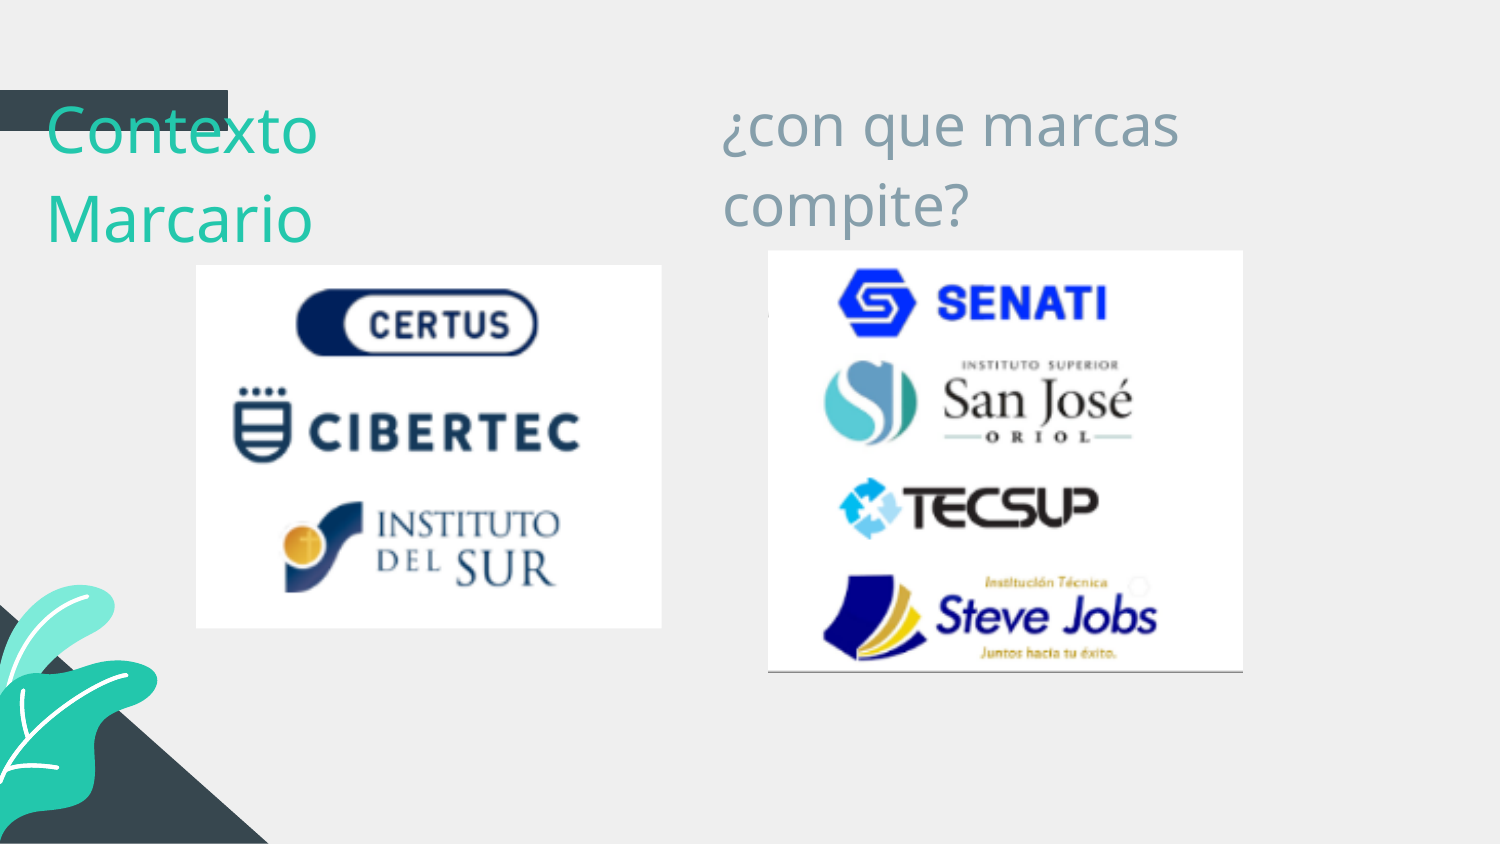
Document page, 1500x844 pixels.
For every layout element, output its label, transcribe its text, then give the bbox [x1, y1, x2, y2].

picture [195, 265, 662, 630]
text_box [0, 584, 170, 841]
picture [767, 250, 1244, 674]
title Contexto Marcario [30, 62, 529, 146]
text_box ¿con que marcas compite? [707, 62, 1374, 146]
